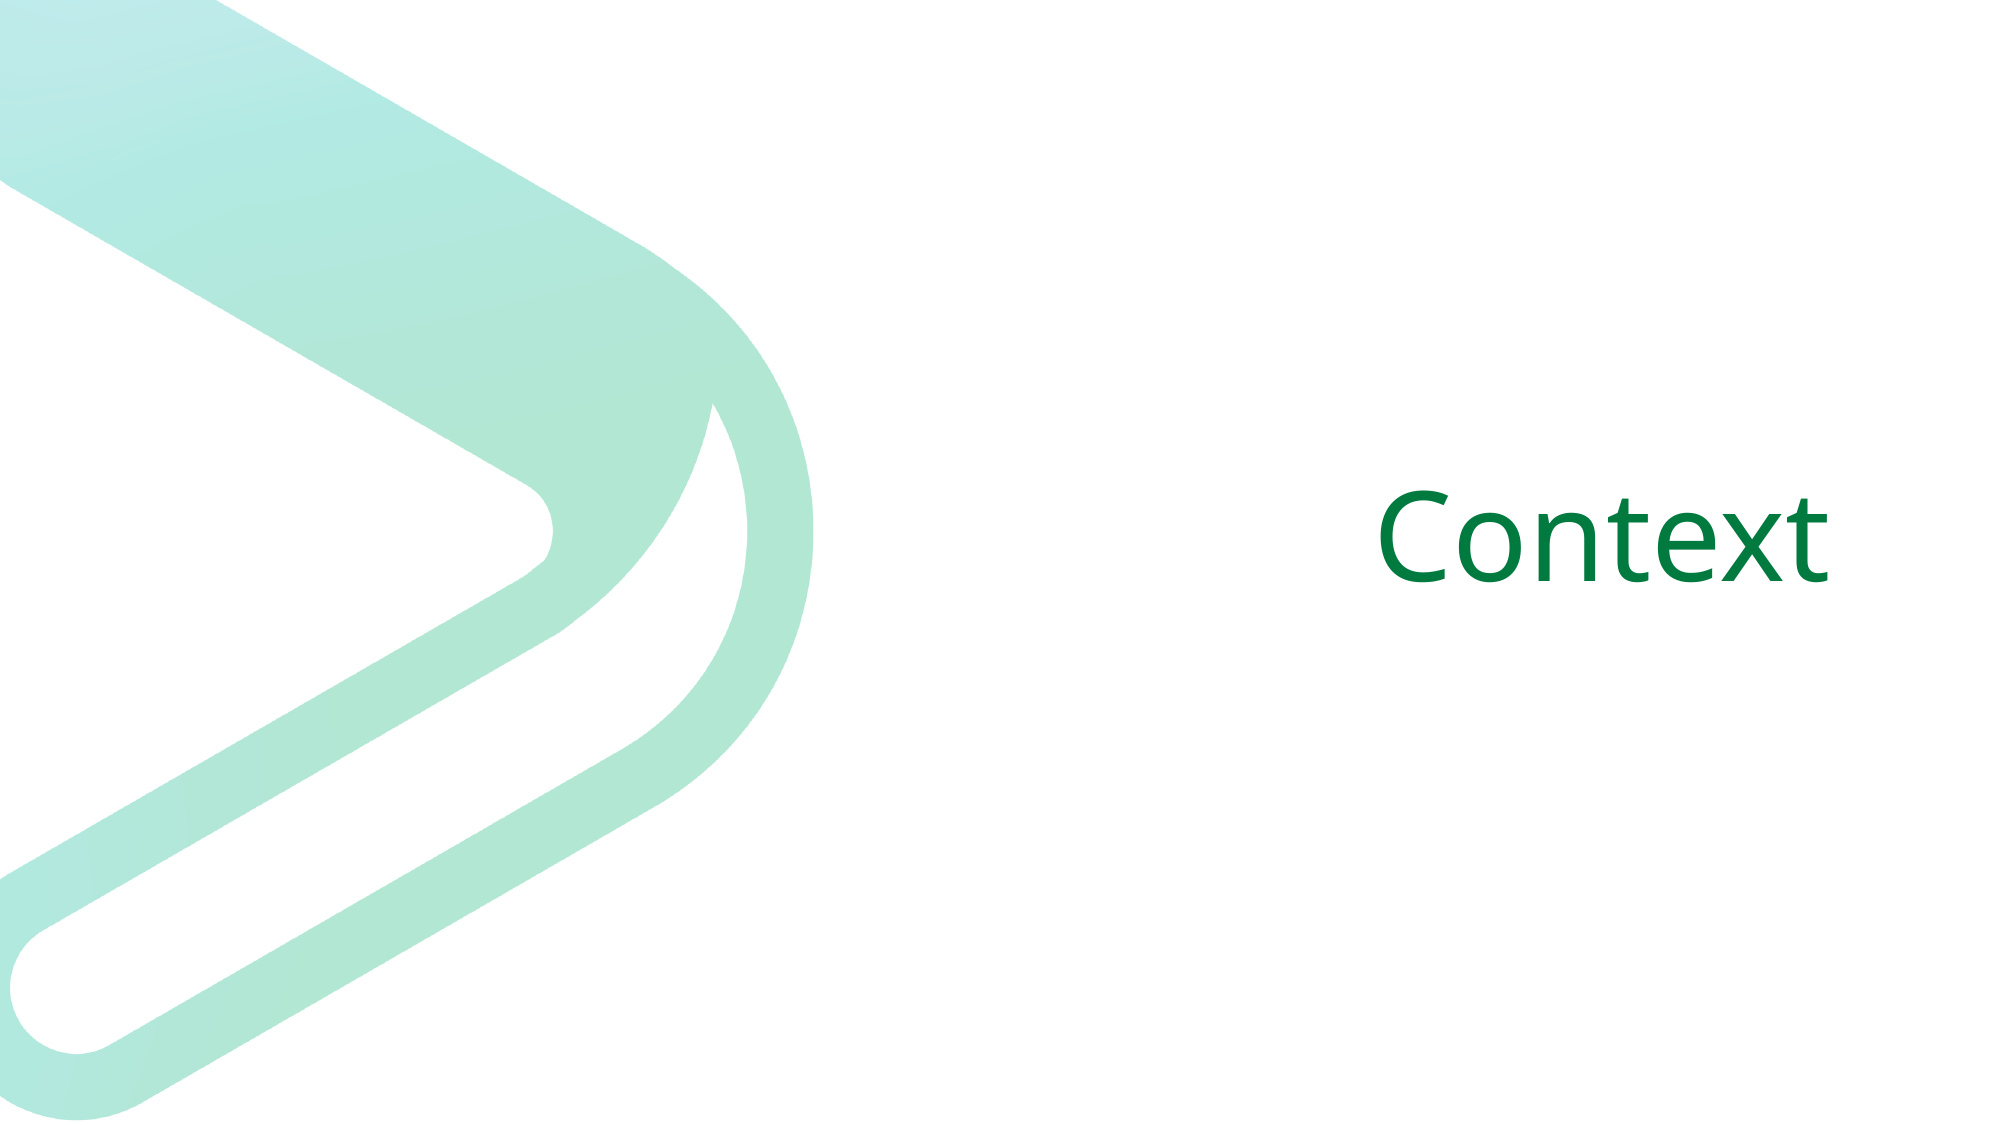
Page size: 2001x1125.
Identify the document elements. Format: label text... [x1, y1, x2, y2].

picture [0, 0, 815, 1122]
list Context [58, 58, 1832, 1005]
